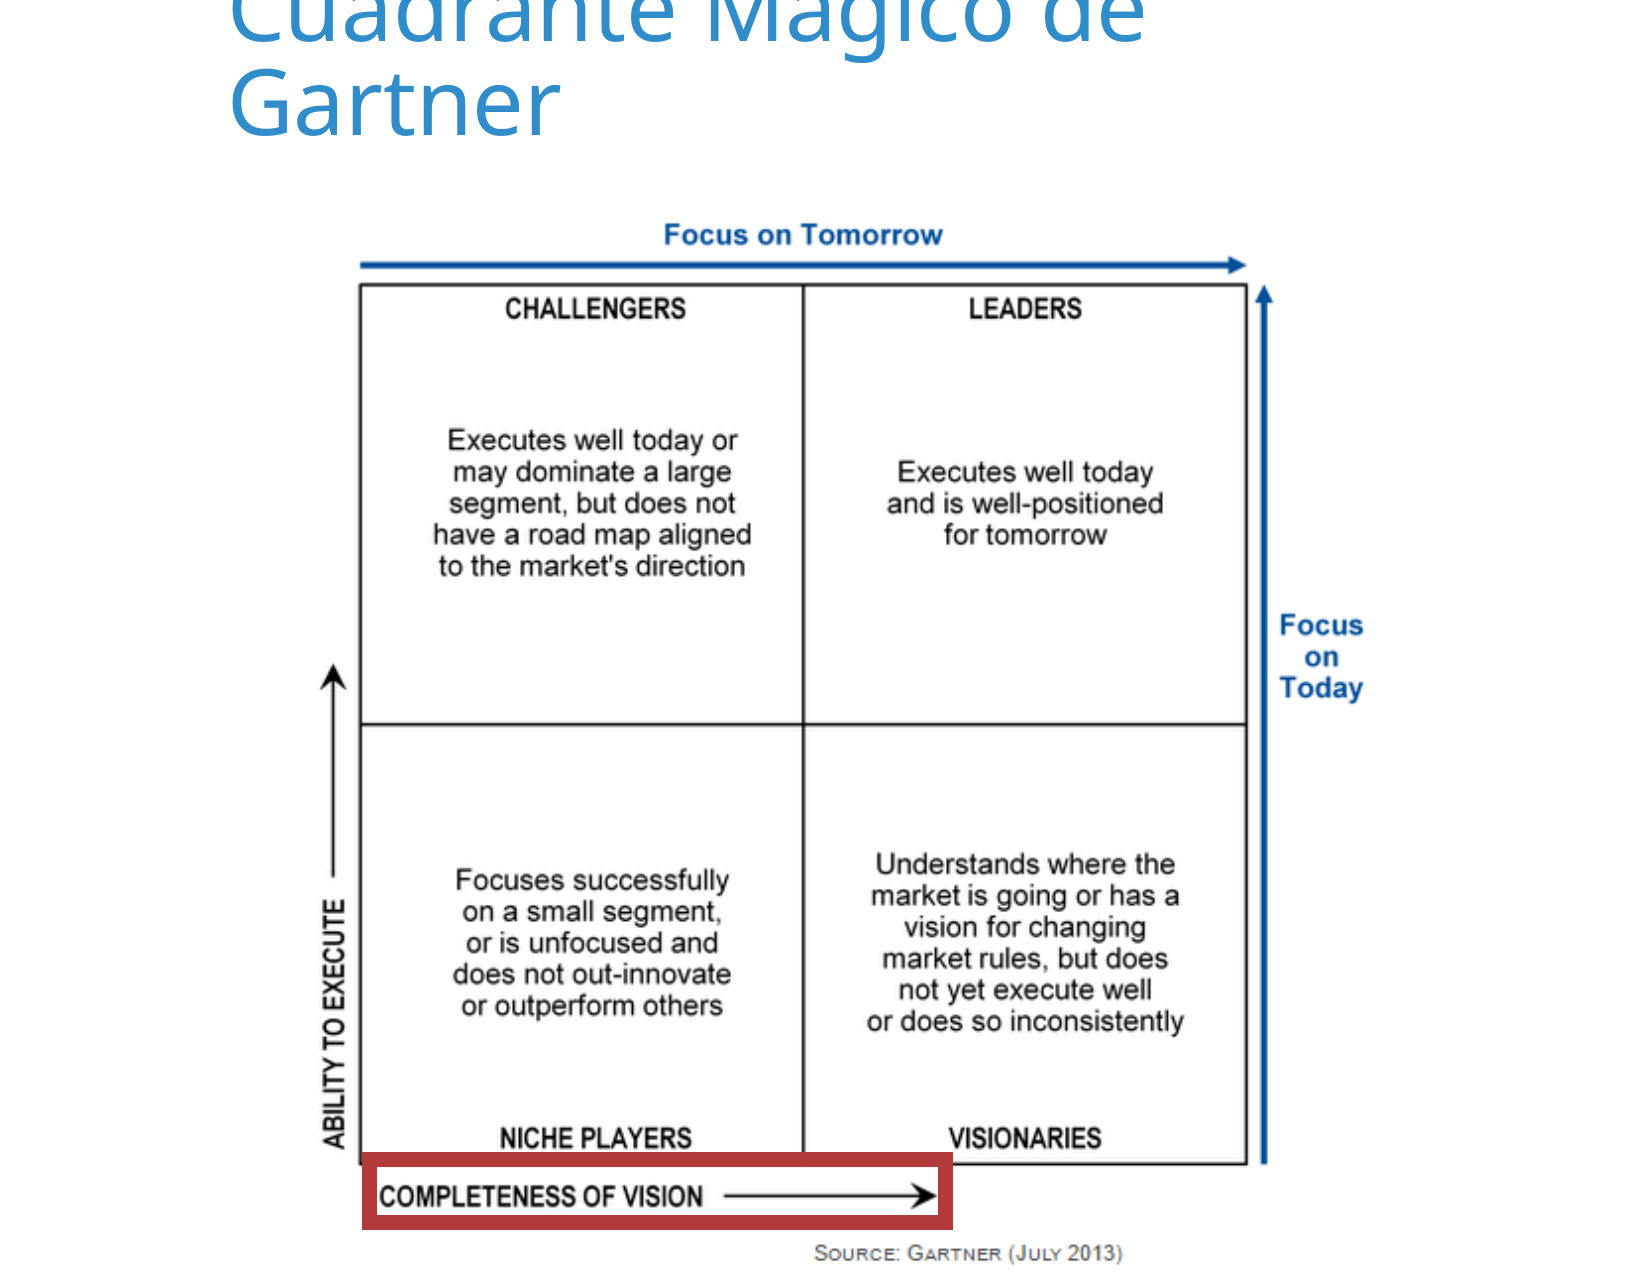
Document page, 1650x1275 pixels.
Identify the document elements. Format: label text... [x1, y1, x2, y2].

picture [304, 206, 1375, 1275]
list Cuadrante Mágico de Gartner [227, 0, 1453, 121]
